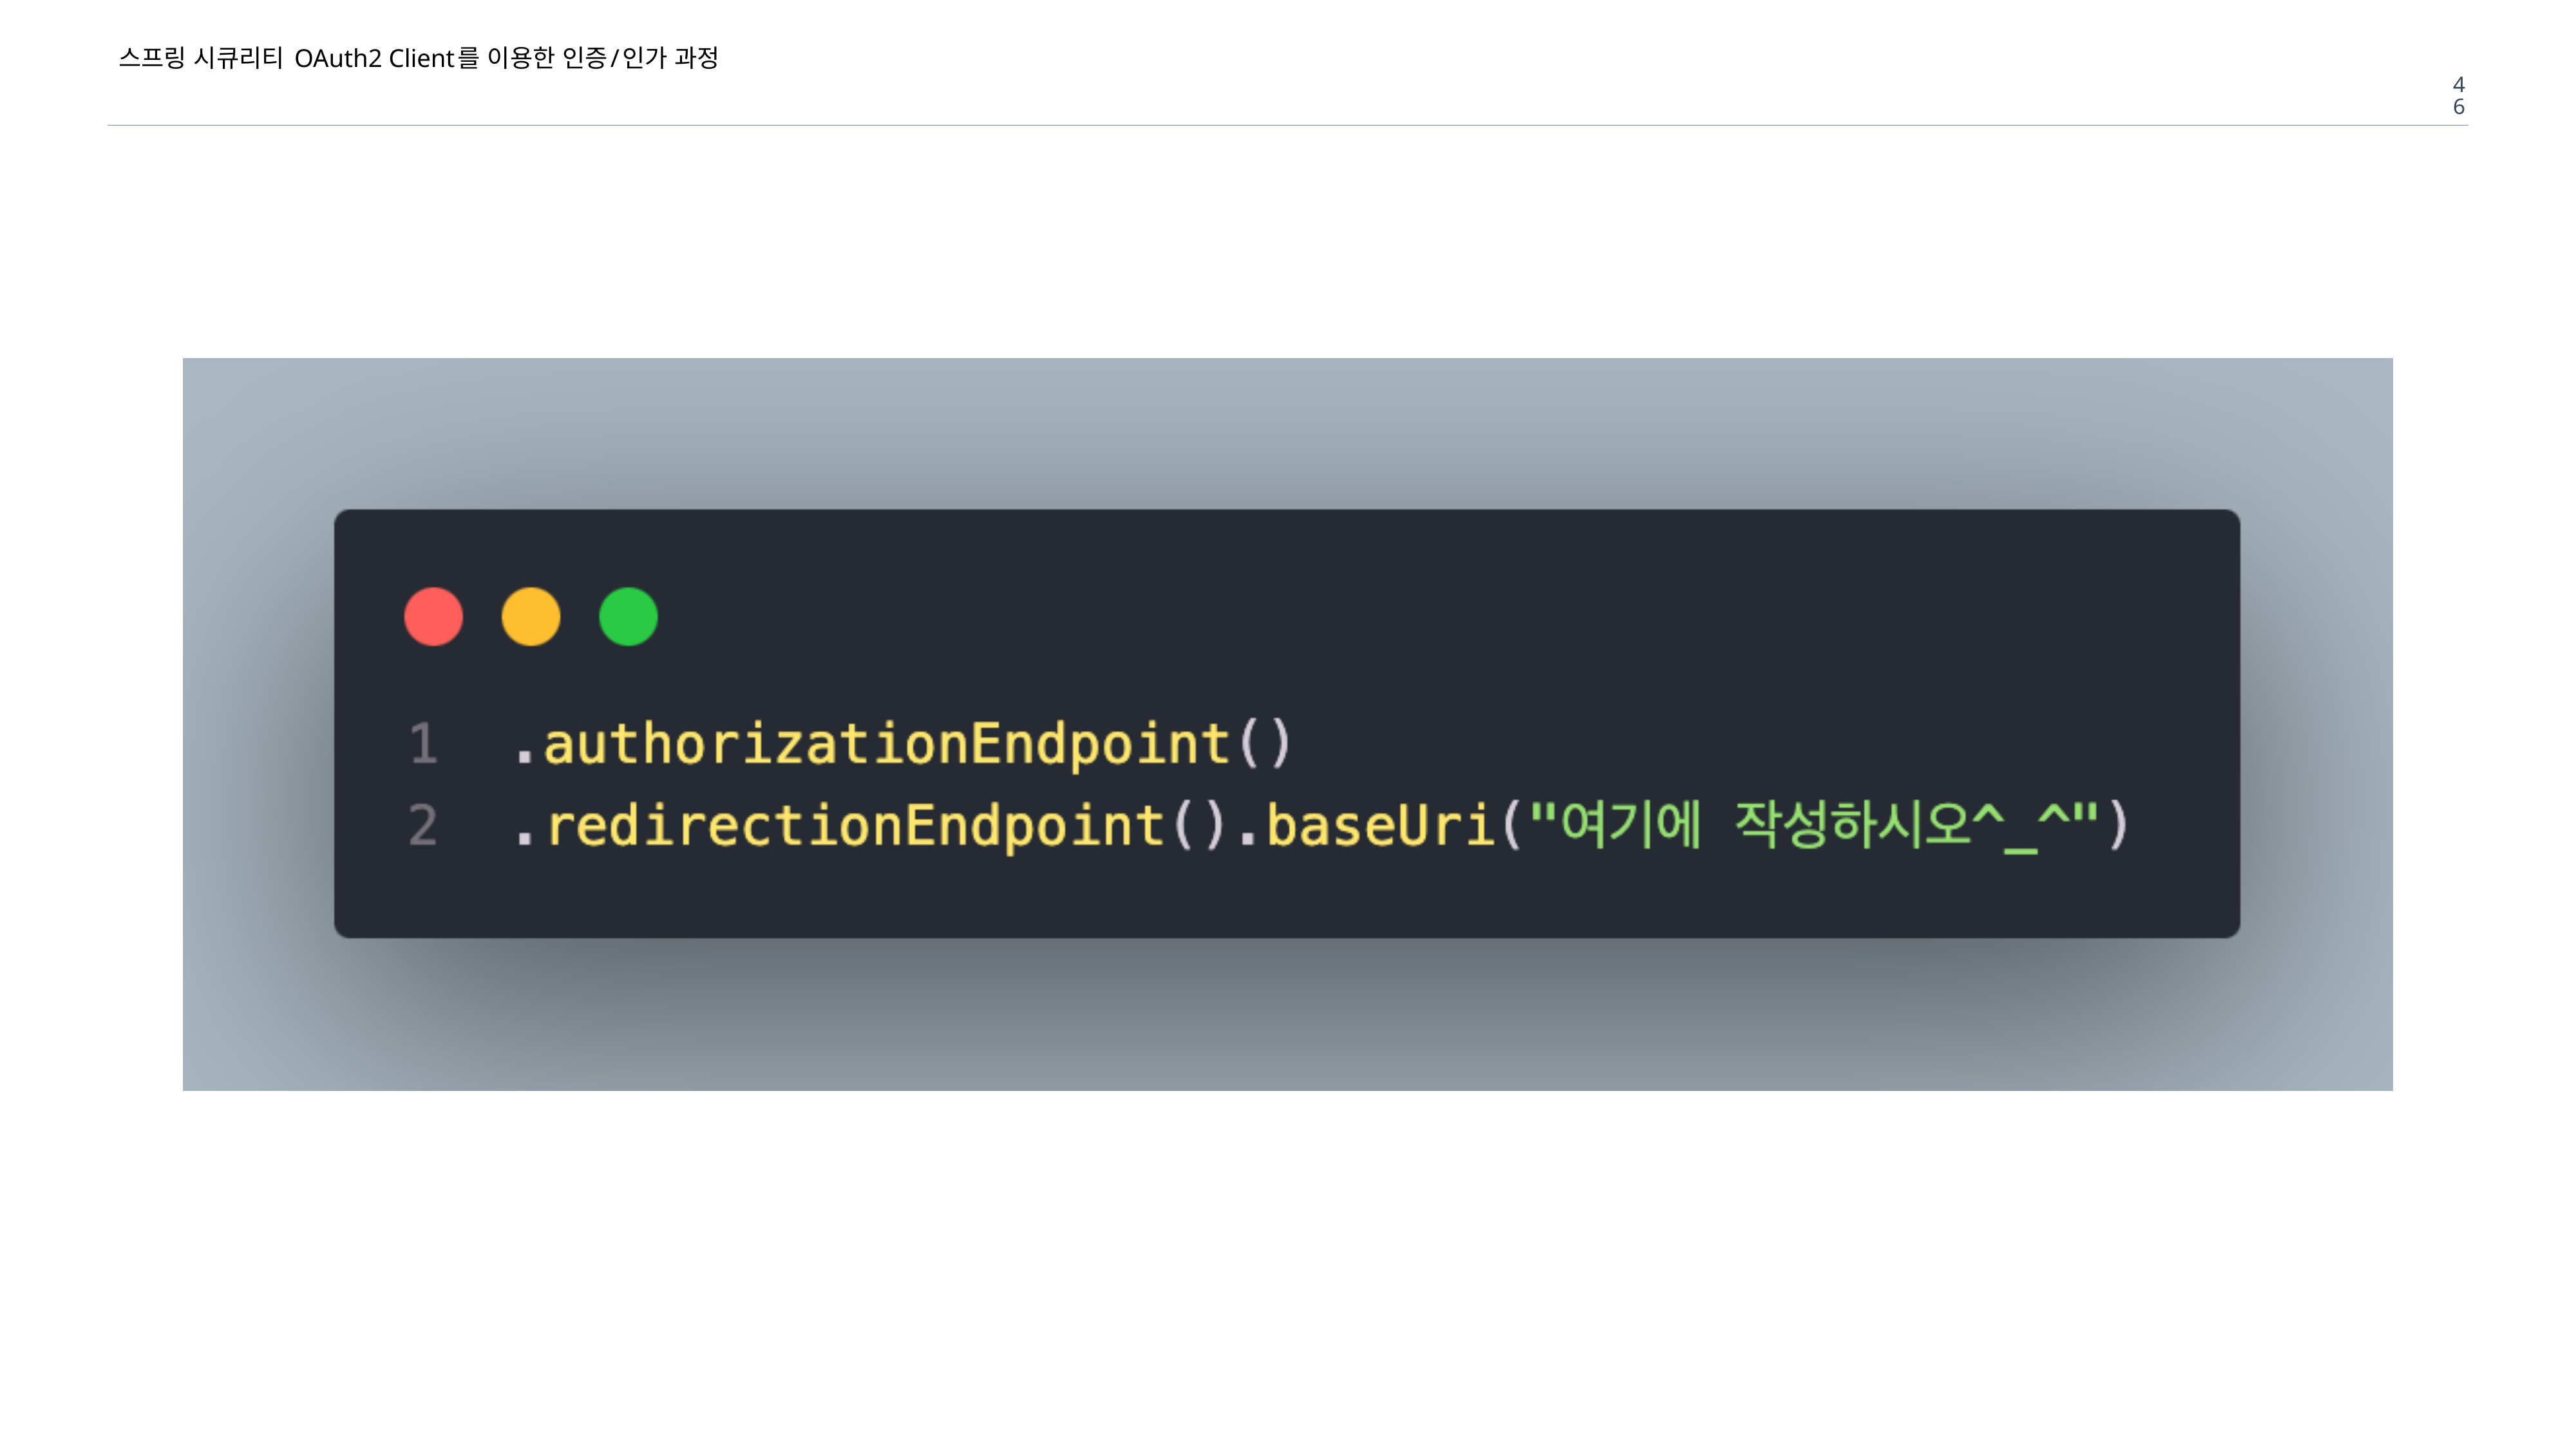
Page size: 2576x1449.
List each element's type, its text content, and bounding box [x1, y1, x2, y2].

title 스프링 시큐리티 OAuth2 Client를 이용한 인증/인가 과정 [118, 45, 2481, 131]
picture [182, 357, 2393, 1092]
slide_number 46 [2452, 69, 2467, 102]
